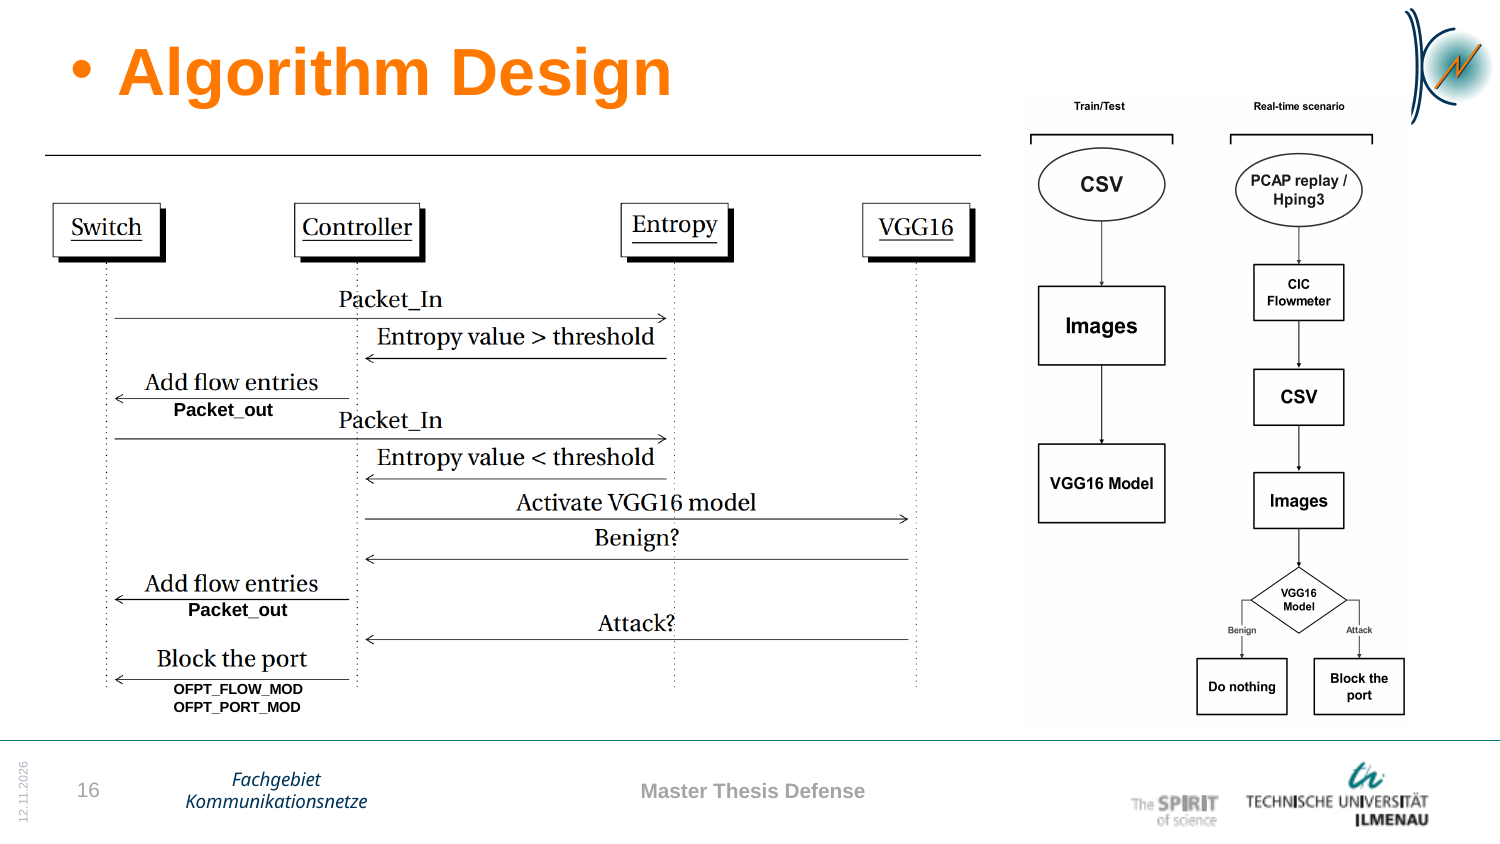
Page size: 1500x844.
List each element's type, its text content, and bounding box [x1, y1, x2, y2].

picture [1022, 0, 1500, 729]
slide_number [0, 740, 46, 844]
text_box OFPT_FLOW_MOD OFPT_PORT_MOD [171, 690, 541, 716]
picture [45, 151, 981, 690]
slide_number 16 [76, 766, 160, 812]
footer Master Thesis Defense [383, 767, 1123, 813]
list Algorithm Design [70, 0, 1400, 133]
